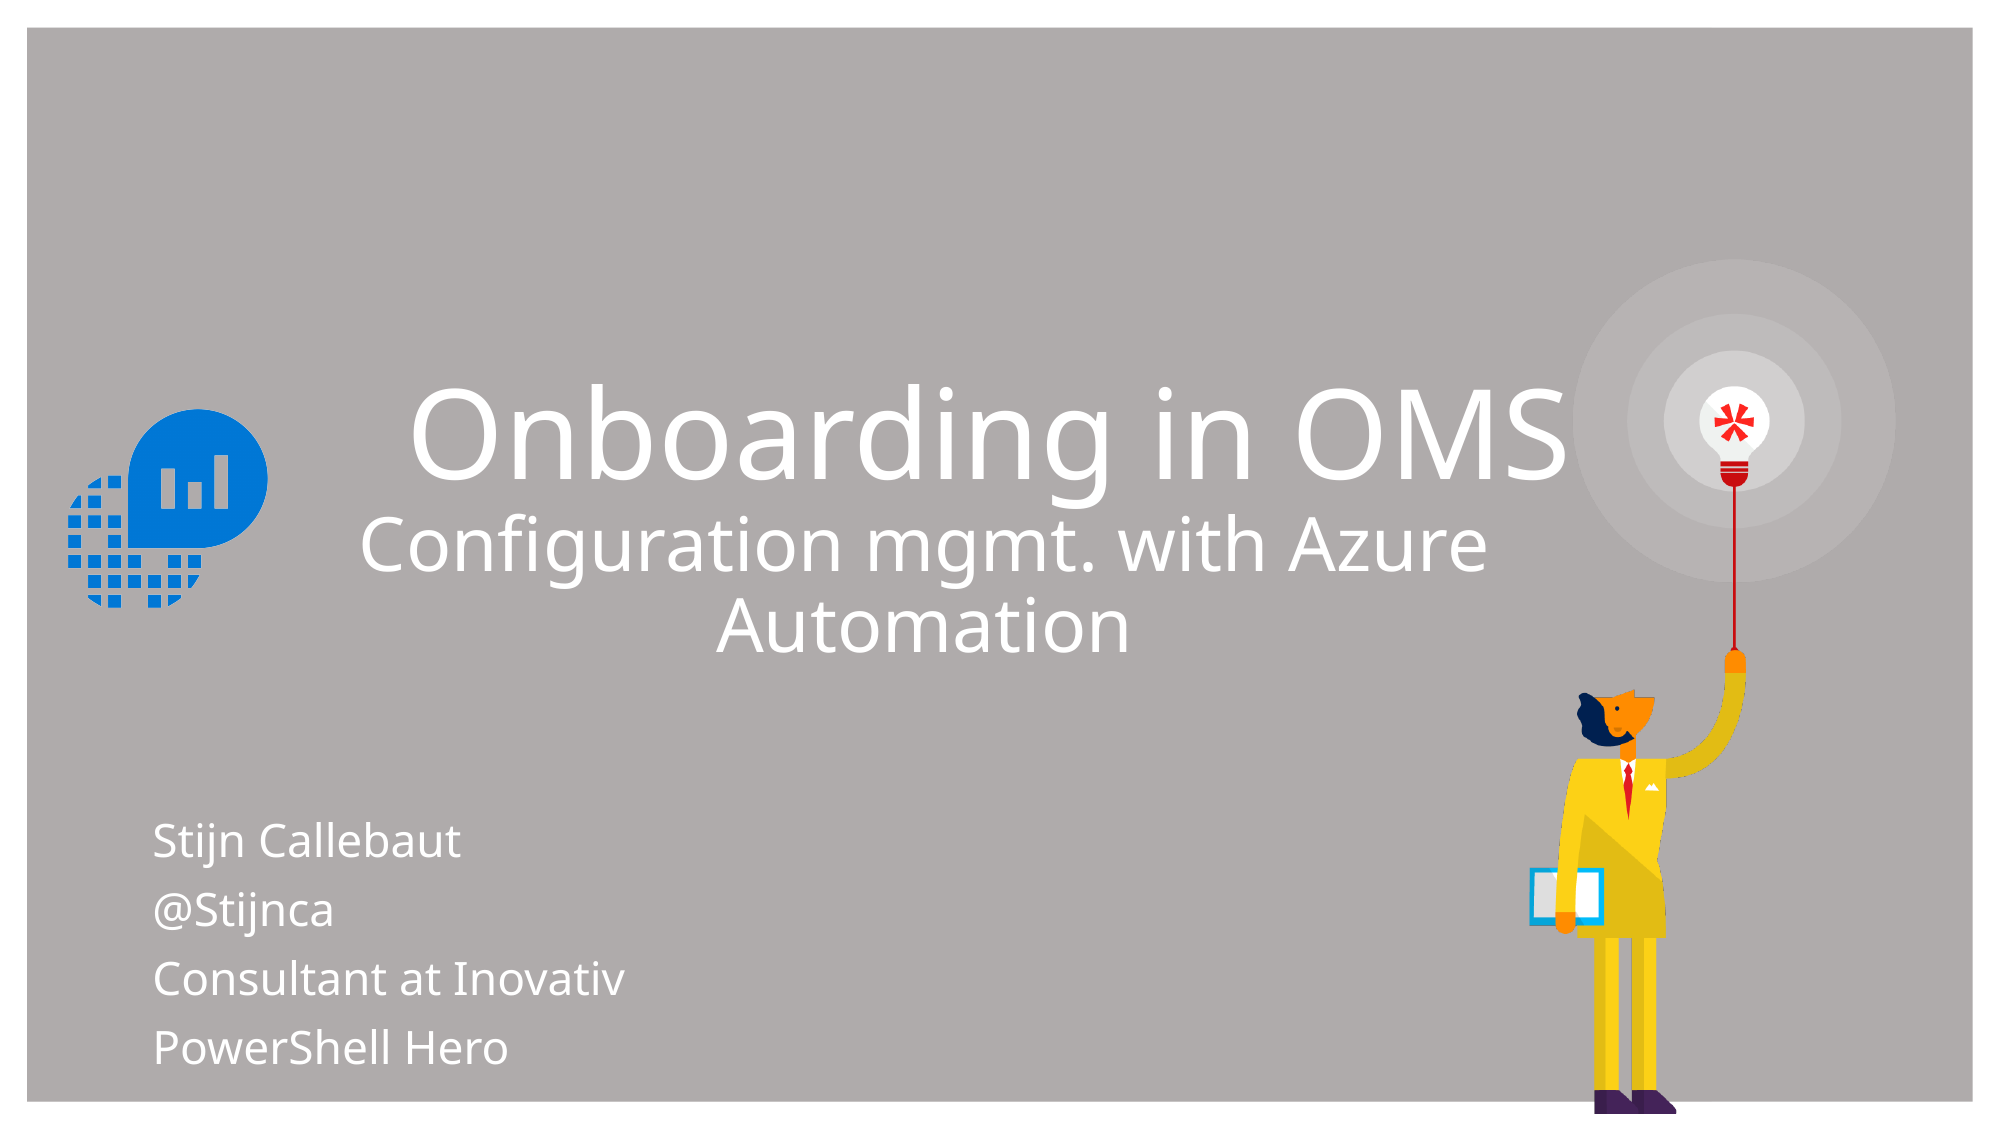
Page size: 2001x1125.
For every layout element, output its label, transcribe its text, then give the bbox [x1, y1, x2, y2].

title Onboarding in OMS Configuration mgmt. with Azure Automation [137, 230, 1712, 811]
picture [68, 409, 268, 608]
picture [1529, 259, 1929, 1114]
subtitle Stijn Callebaut @Stijnca Consultant at Inovativ PowerShell Hero [137, 810, 1430, 1083]
